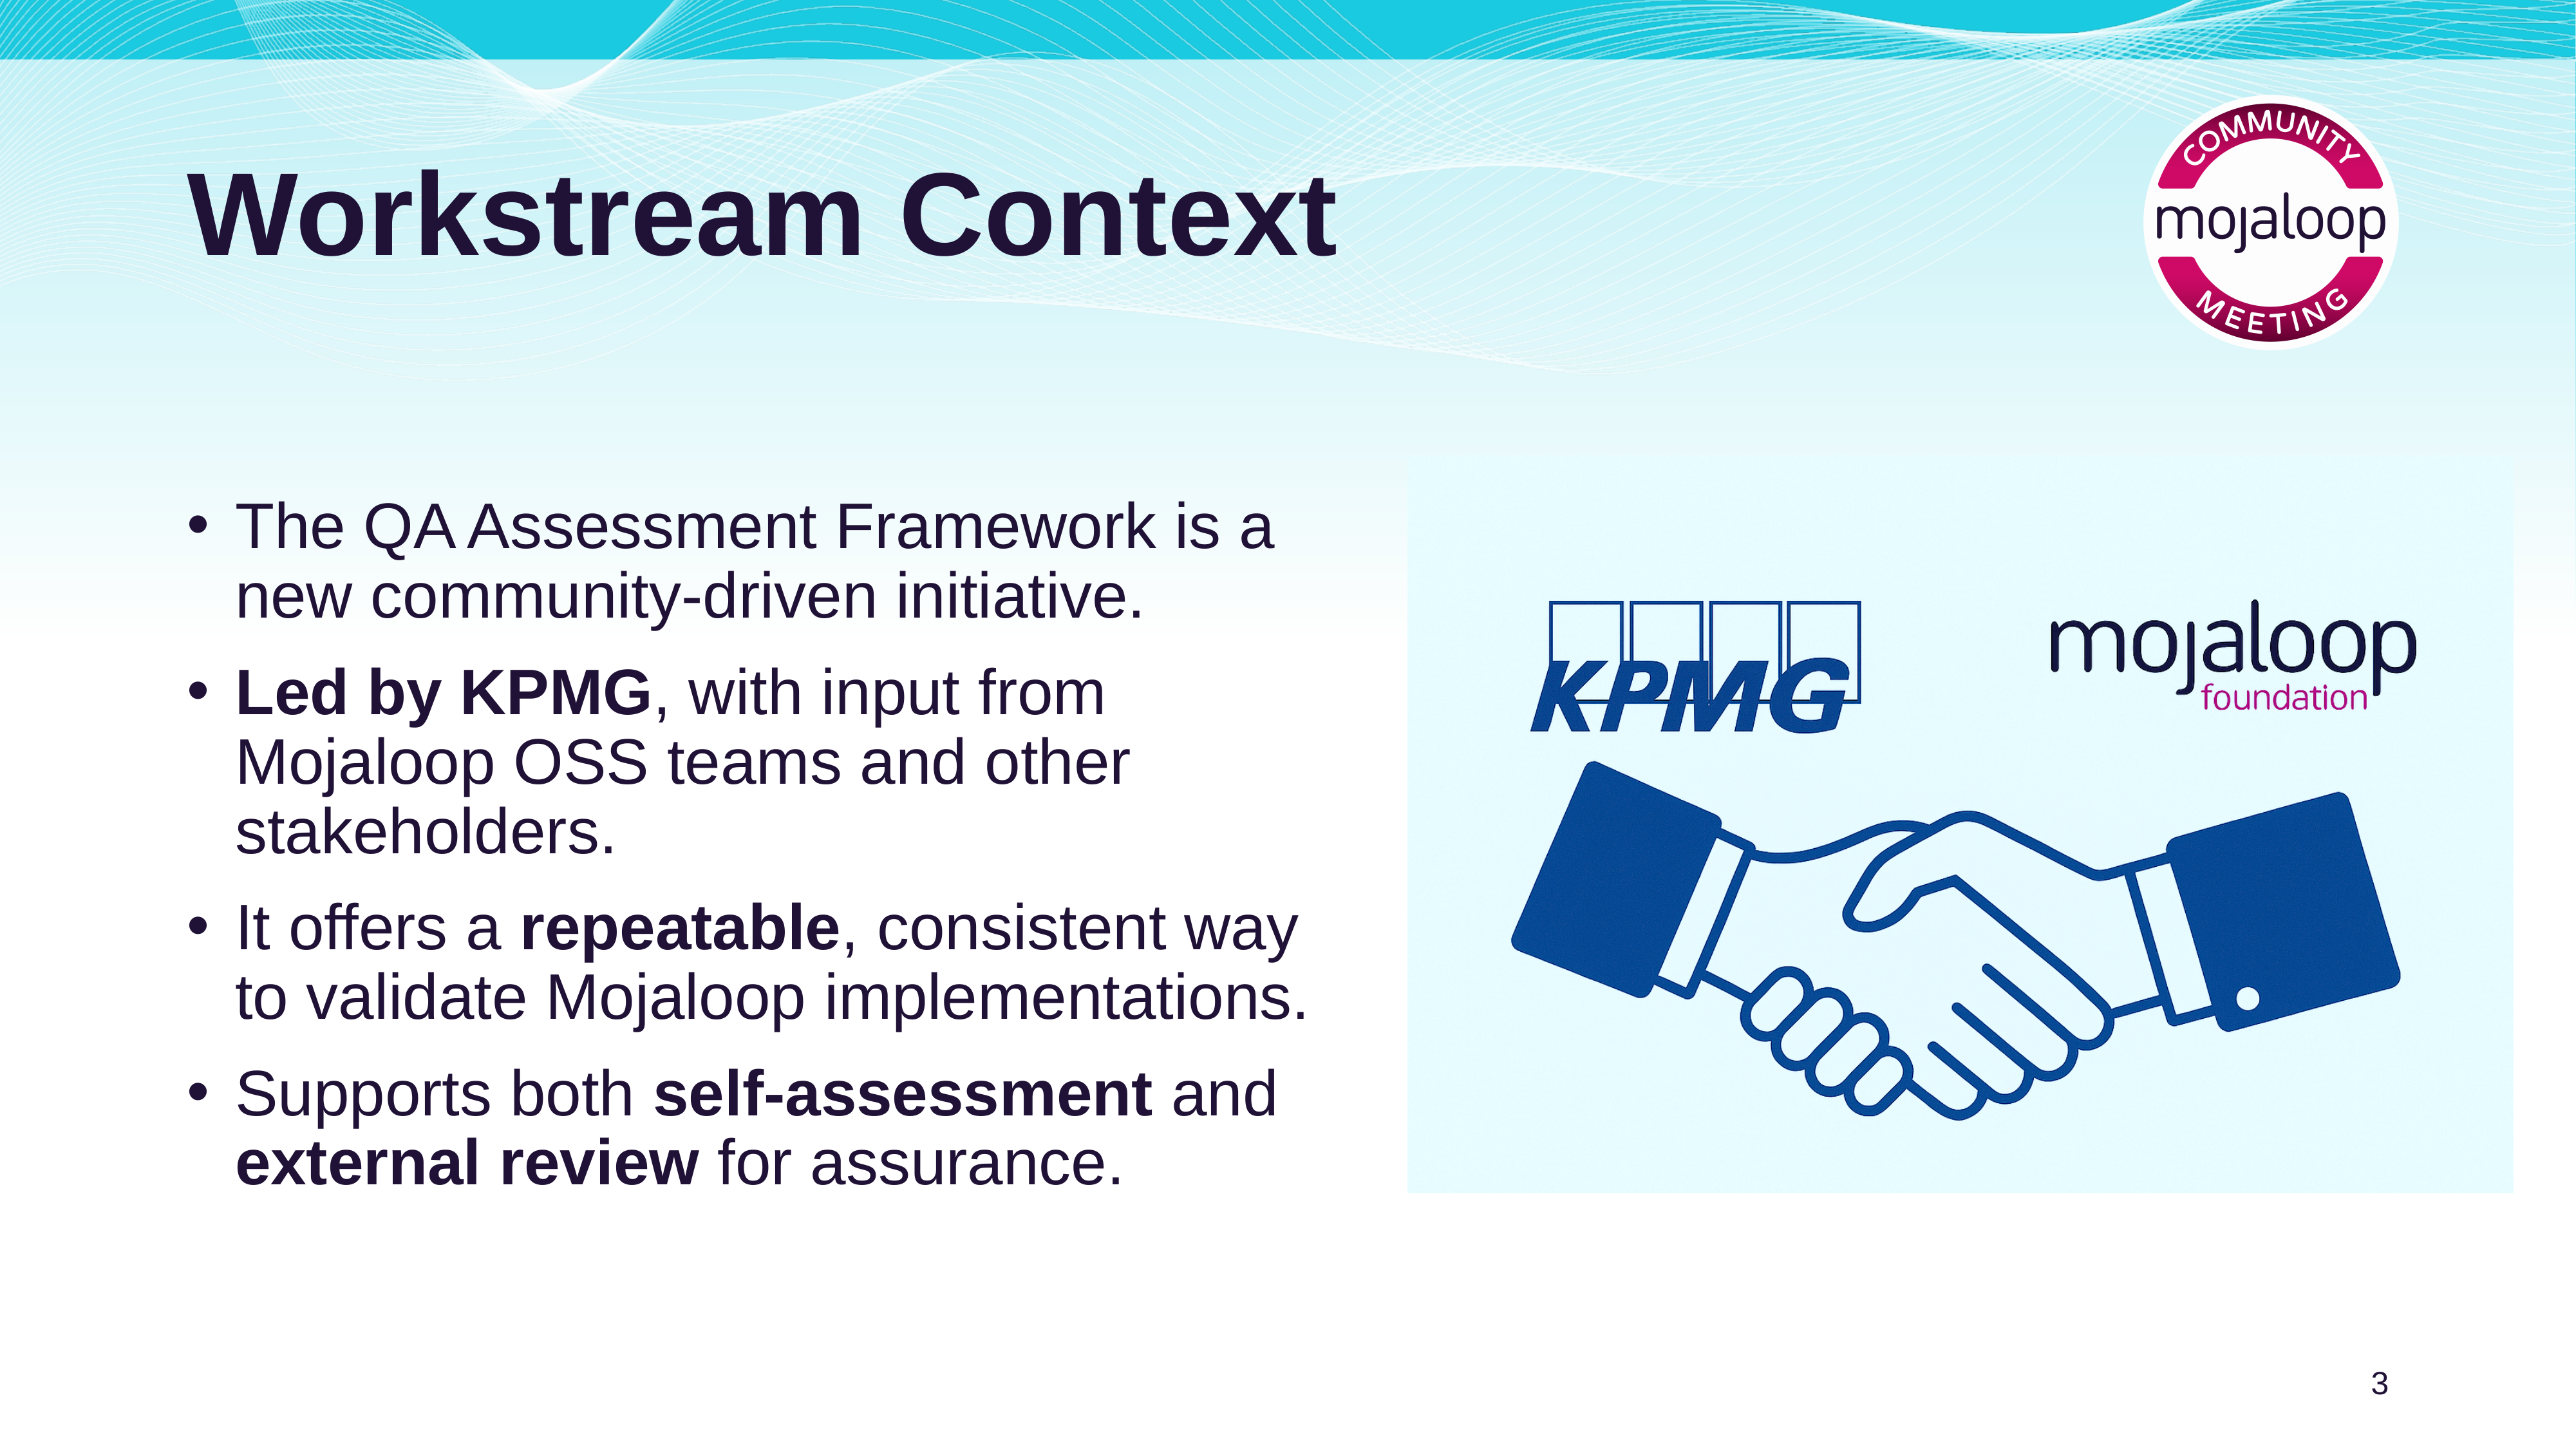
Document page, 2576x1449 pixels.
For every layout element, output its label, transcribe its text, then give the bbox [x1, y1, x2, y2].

list The QA Assessment Framework is a new community-driven initiative. Led by KPMG, with input from Mojaloop OSS teams and other stakeholders. It offers a repeatable, consistent way to validate Mojaloop implementations. Supports both self-assessment and external review for assurance. [177, 488, 1362, 1366]
picture [2143, 95, 2399, 350]
picture [1407, 455, 2514, 1193]
slide_number 3 [1819, 1343, 2399, 1421]
title Workstream Context [177, 77, 2110, 357]
picture [0, 0, 2576, 59]
